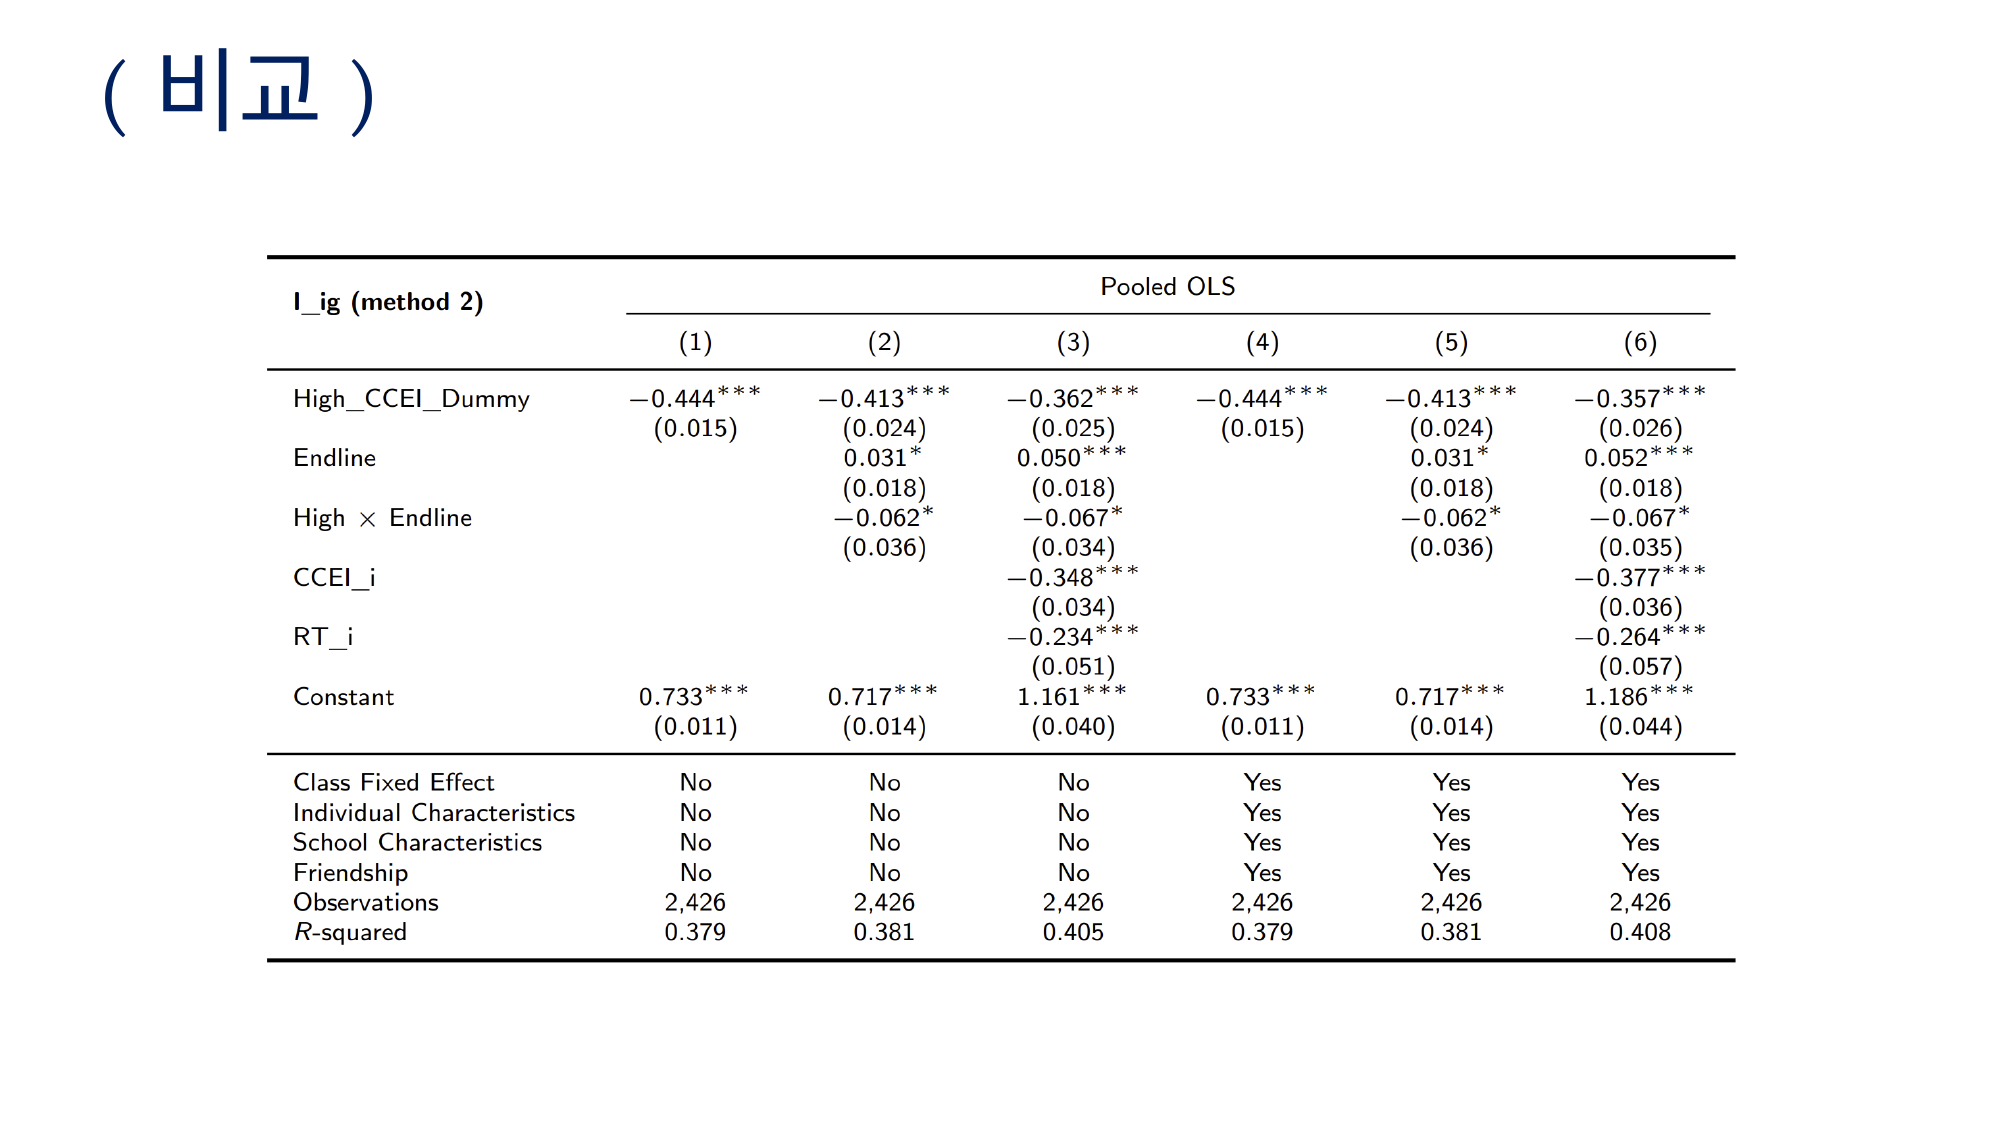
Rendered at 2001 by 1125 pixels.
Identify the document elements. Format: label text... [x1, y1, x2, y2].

text_box (비교) [82, 25, 1938, 151]
picture [261, 249, 1739, 966]
